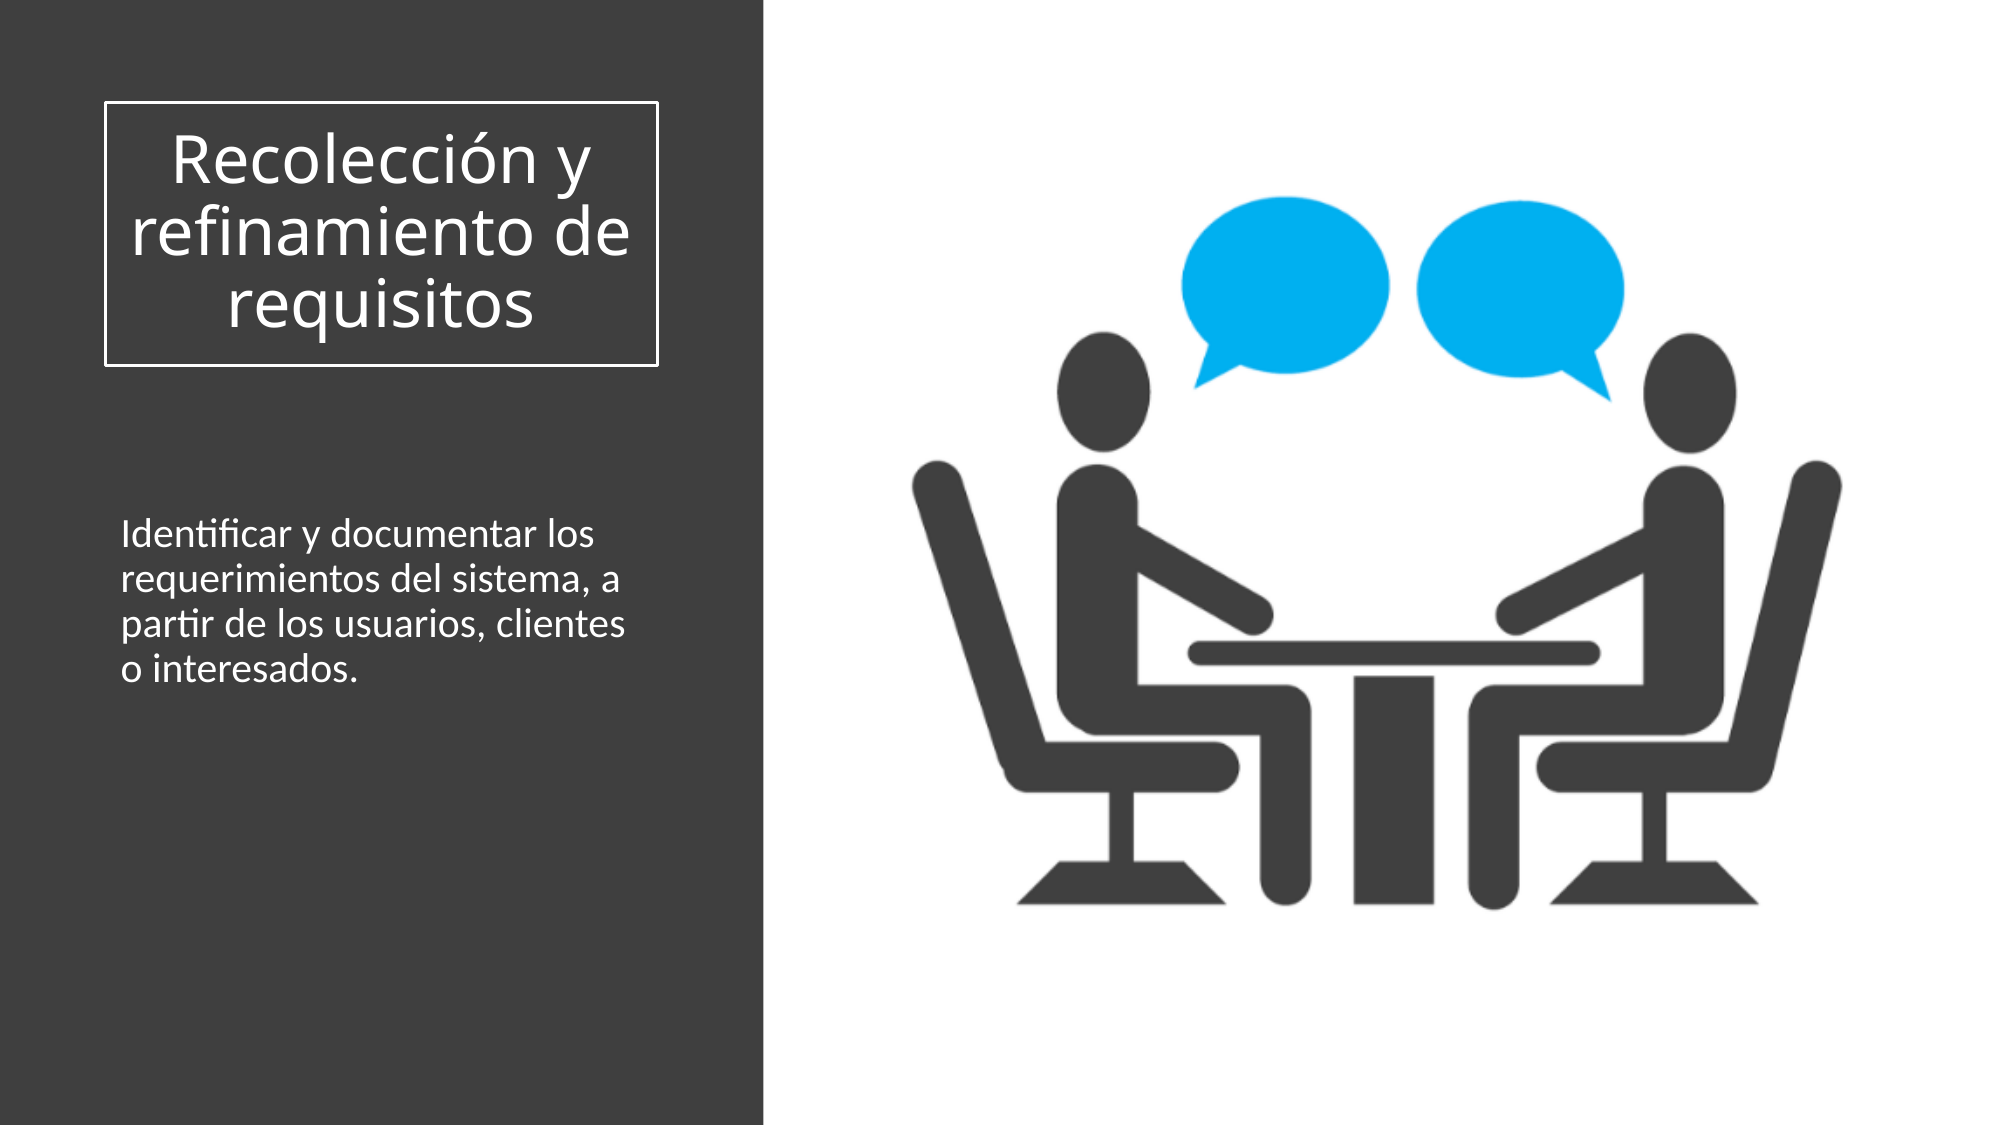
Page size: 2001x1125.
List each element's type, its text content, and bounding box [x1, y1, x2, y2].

picture [869, 163, 1895, 936]
title Recolección y refinamiento de requisitos [105, 102, 658, 366]
text_box [0, 0, 764, 1125]
list Identificar y documentar los requerimientos del sistema, a partir de los usuarios, clientes o interesados. [105, 432, 658, 994]
